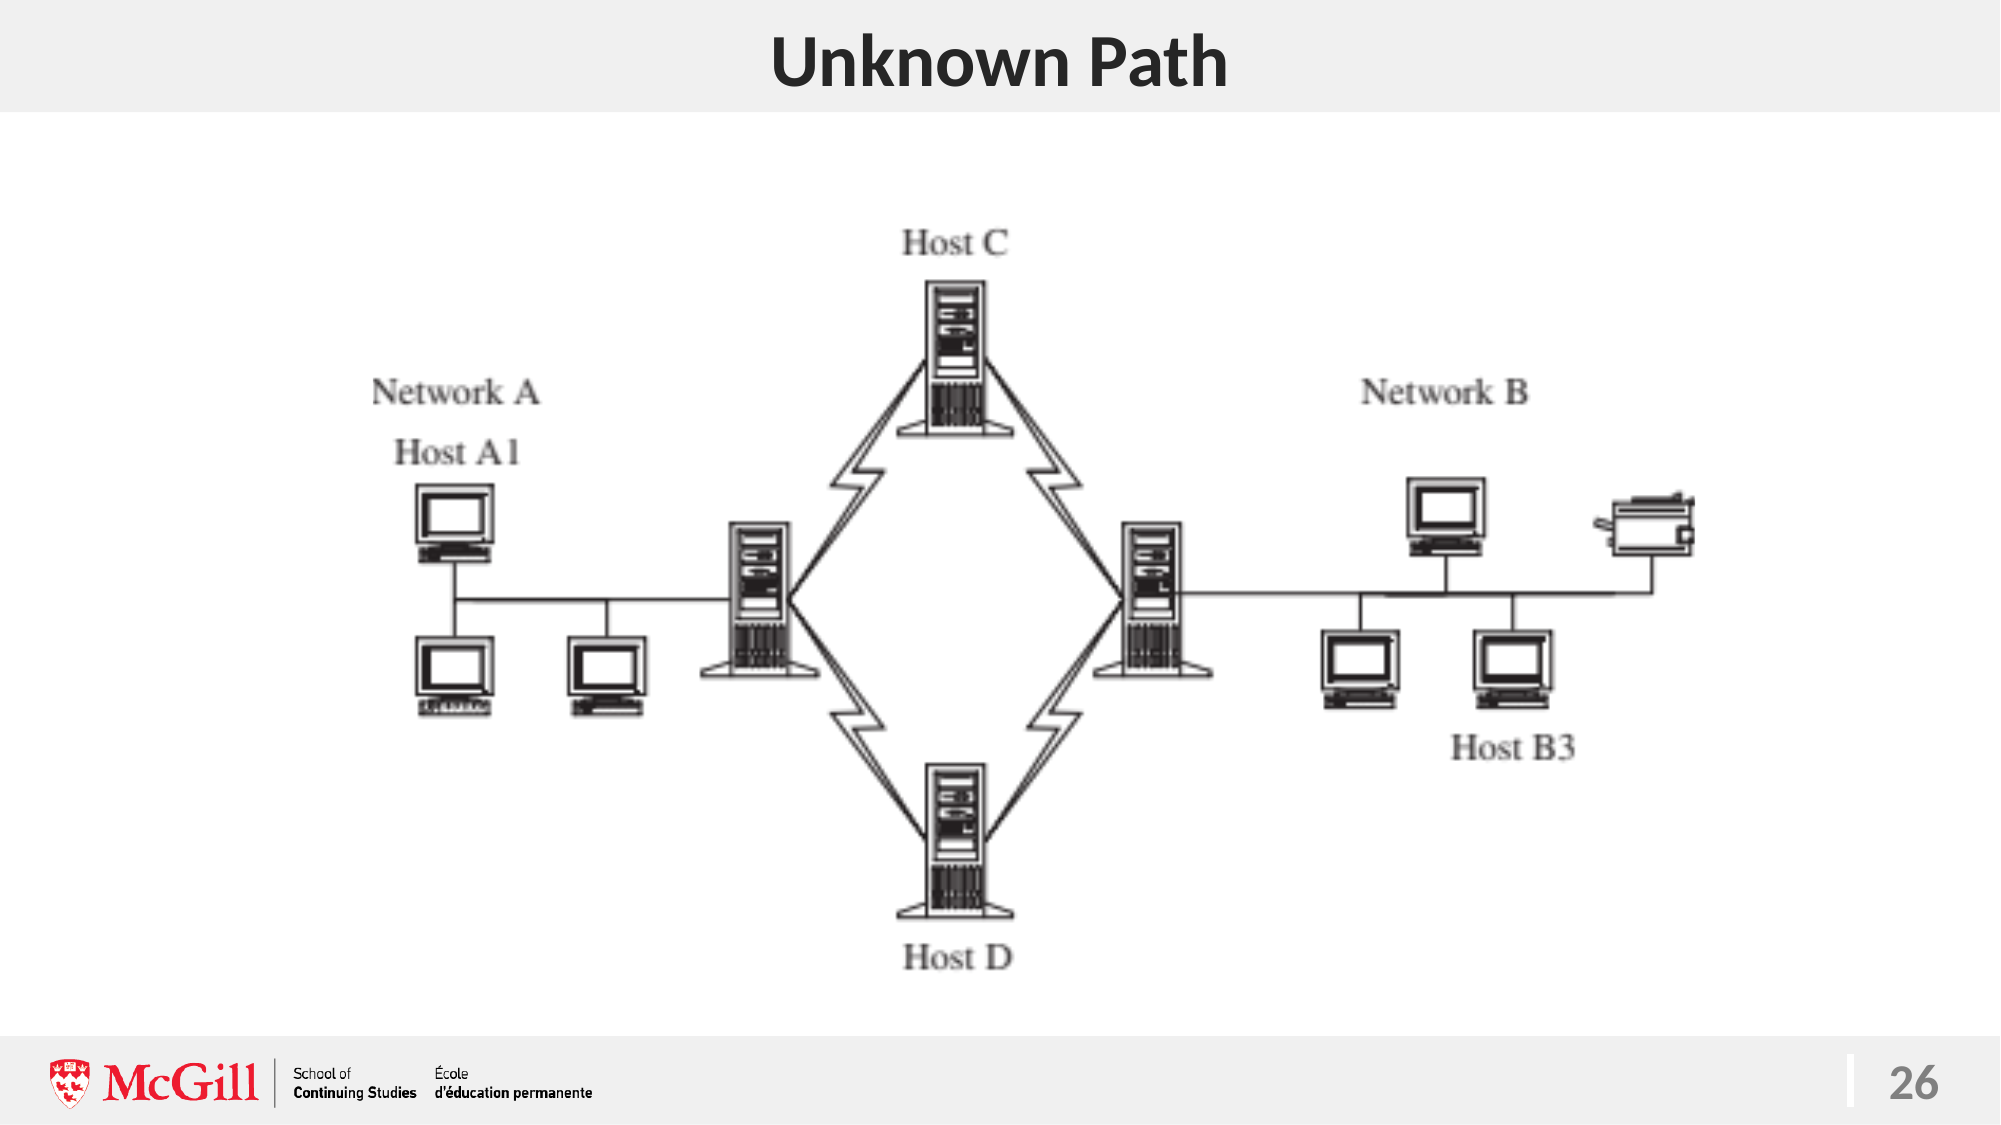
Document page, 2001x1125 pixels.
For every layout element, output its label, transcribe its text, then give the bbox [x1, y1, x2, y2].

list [349, 199, 1729, 1011]
picture [50, 1058, 592, 1109]
title Unknown Path [0, 0, 2000, 113]
